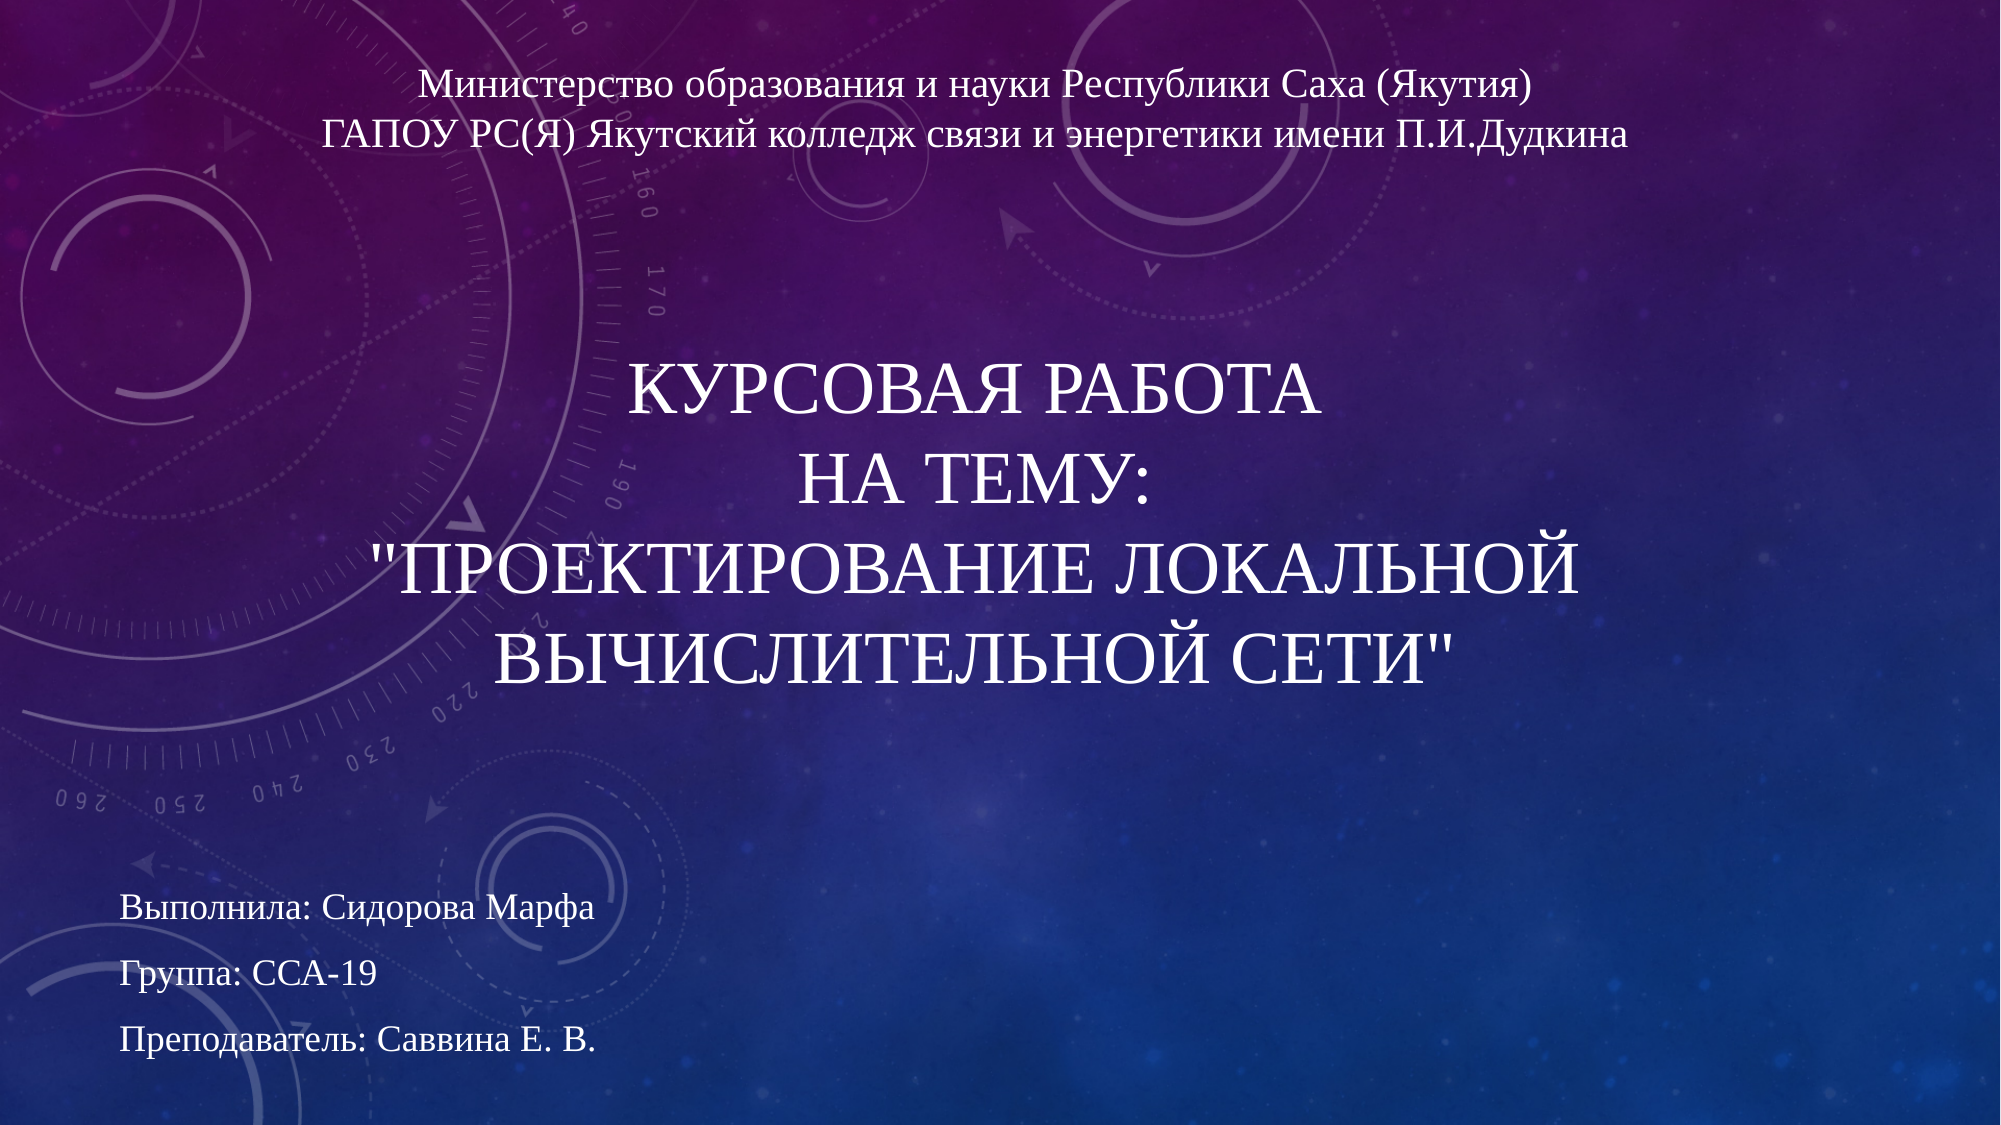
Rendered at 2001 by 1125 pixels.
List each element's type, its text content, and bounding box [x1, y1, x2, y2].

subtitle Выполнила: Сидорова Марфа Группа: ССА-19 Преподаватель: Саввина Е. В. [111, 873, 851, 1094]
text_box Министерство образования и науки Республики Саха (Якутия) ГАПОУ РС(Я) Якутский колледж связи и энергетики имени П.И.Дудкина [167, 48, 1783, 253]
picture [0, 0, 2001, 1125]
title Курсовая работа на тему: "проектирование локальной вычислительной сети" [150, 300, 1801, 707]
